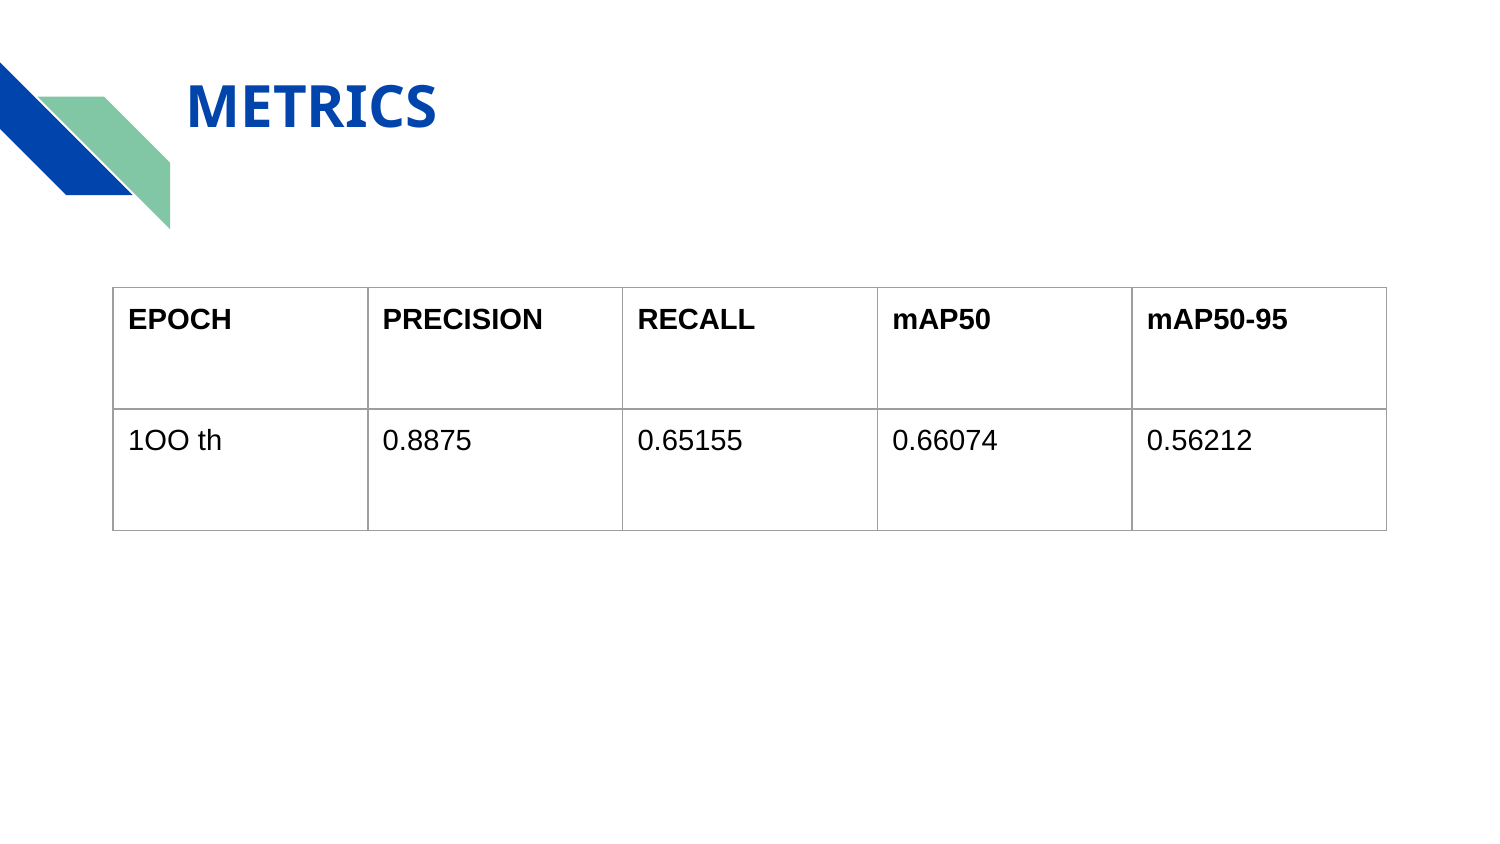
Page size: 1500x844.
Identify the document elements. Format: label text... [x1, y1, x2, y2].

table_cell 0.56212 [1133, 410, 1386, 530]
table_header mAP50-95 [1133, 288, 1386, 408]
table_header RECALL [623, 288, 877, 408]
table_header PRECISION [369, 288, 622, 408]
table_cell 0.65155 [623, 410, 877, 530]
table_cell 0.66074 [878, 410, 1131, 530]
table_cell 0.8875 [369, 410, 622, 530]
table_cell 1OO th [114, 410, 367, 530]
table_header mAP50 [878, 288, 1131, 408]
table_header EPOCH [114, 288, 367, 408]
title METRICS [170, 54, 484, 184]
